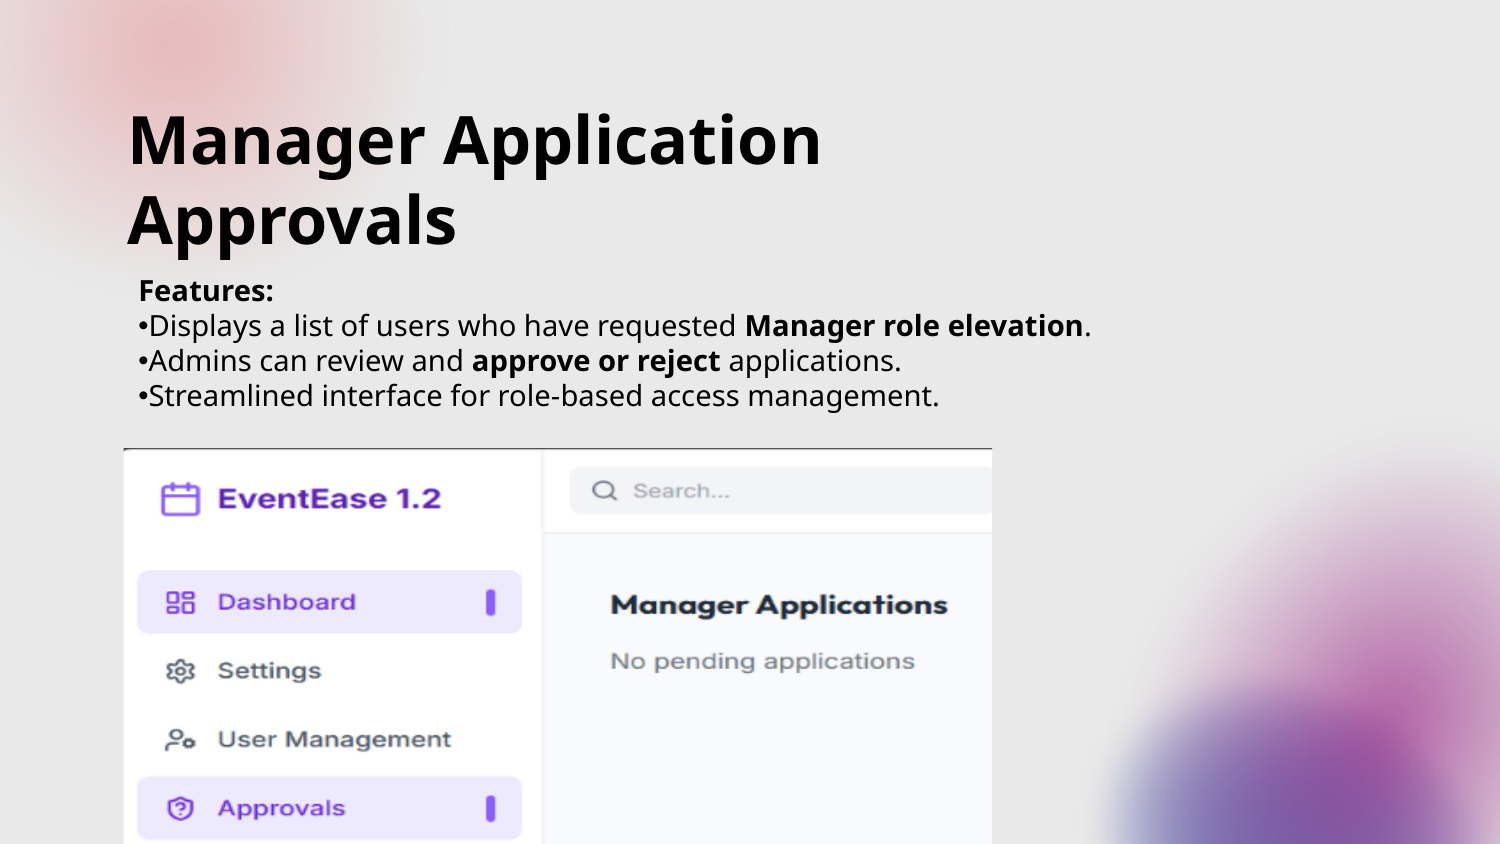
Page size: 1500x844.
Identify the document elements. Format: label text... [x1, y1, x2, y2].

text_box Features: Displays a list of users who have requested Manager role elevation. Admins can review and approve or reject applications. Streamlined interface for role-based access management. [123, 265, 1108, 420]
picture [0, 0, 507, 326]
text_box Manager Application Approvals [112, 90, 1179, 266]
picture [123, 447, 993, 844]
